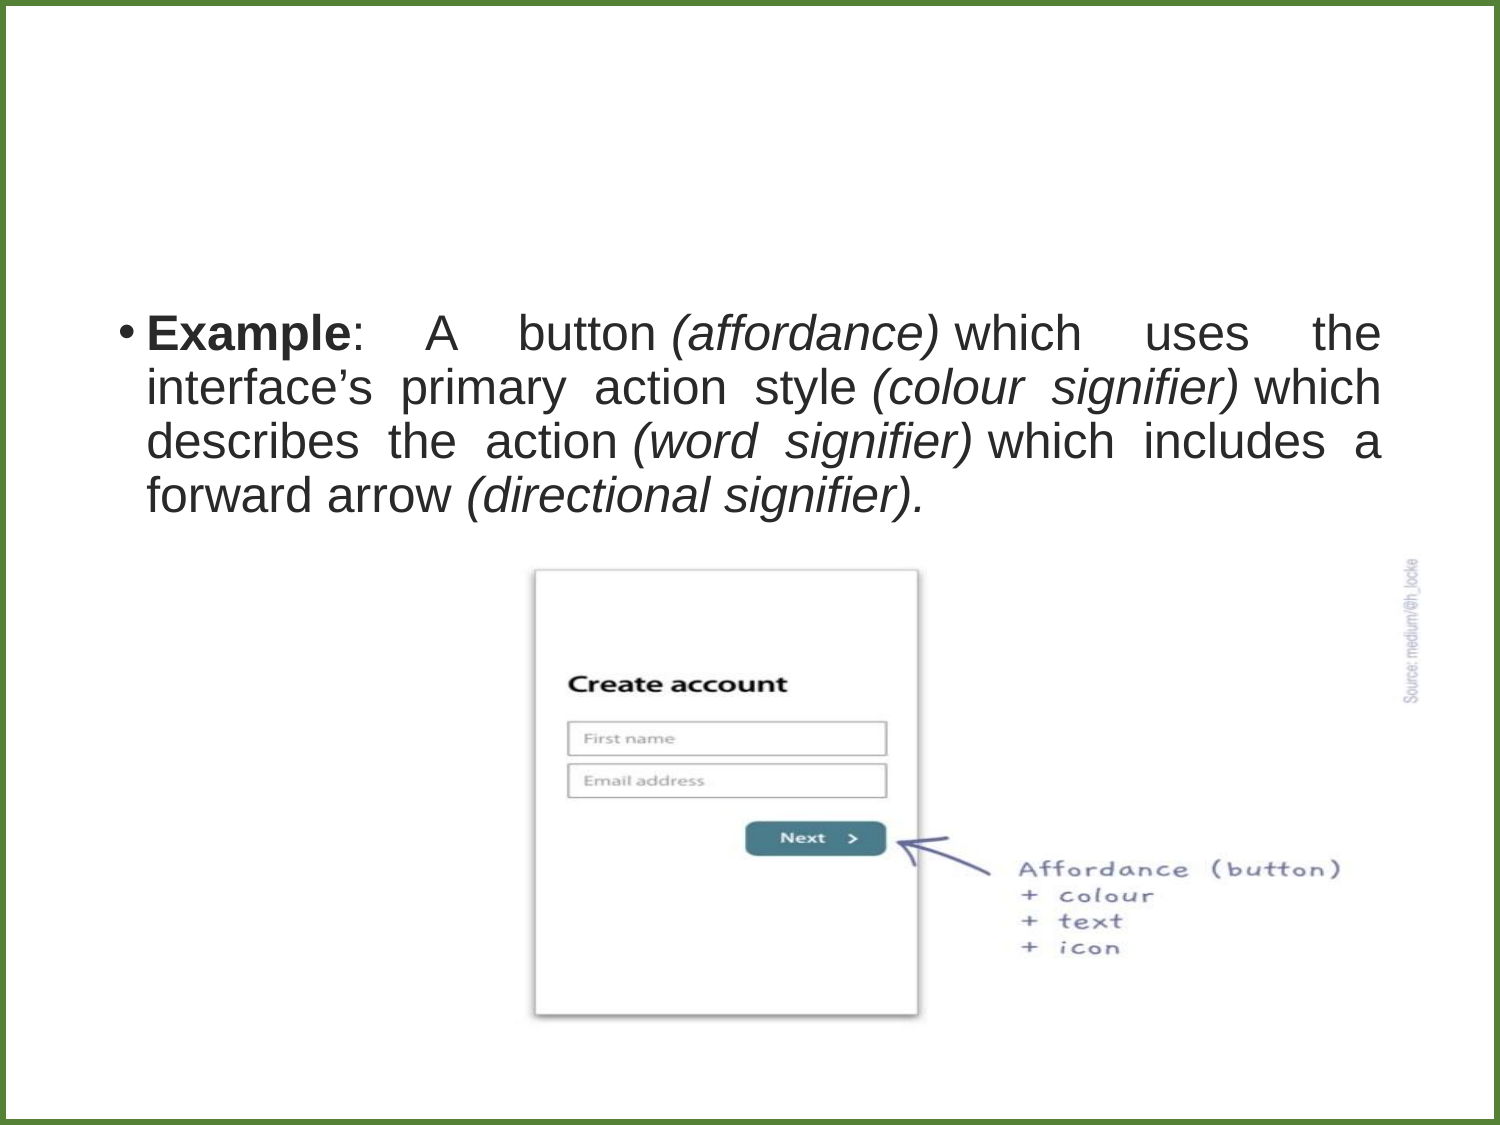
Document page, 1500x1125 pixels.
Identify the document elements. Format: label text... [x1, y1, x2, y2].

list Example: A button (affordance) which uses the interface’s primary action style (colour signifier) which describes the action (word signifier) which includes a forward arrow (directional signifier). [103, 299, 1397, 549]
picture [52, 550, 1421, 1043]
